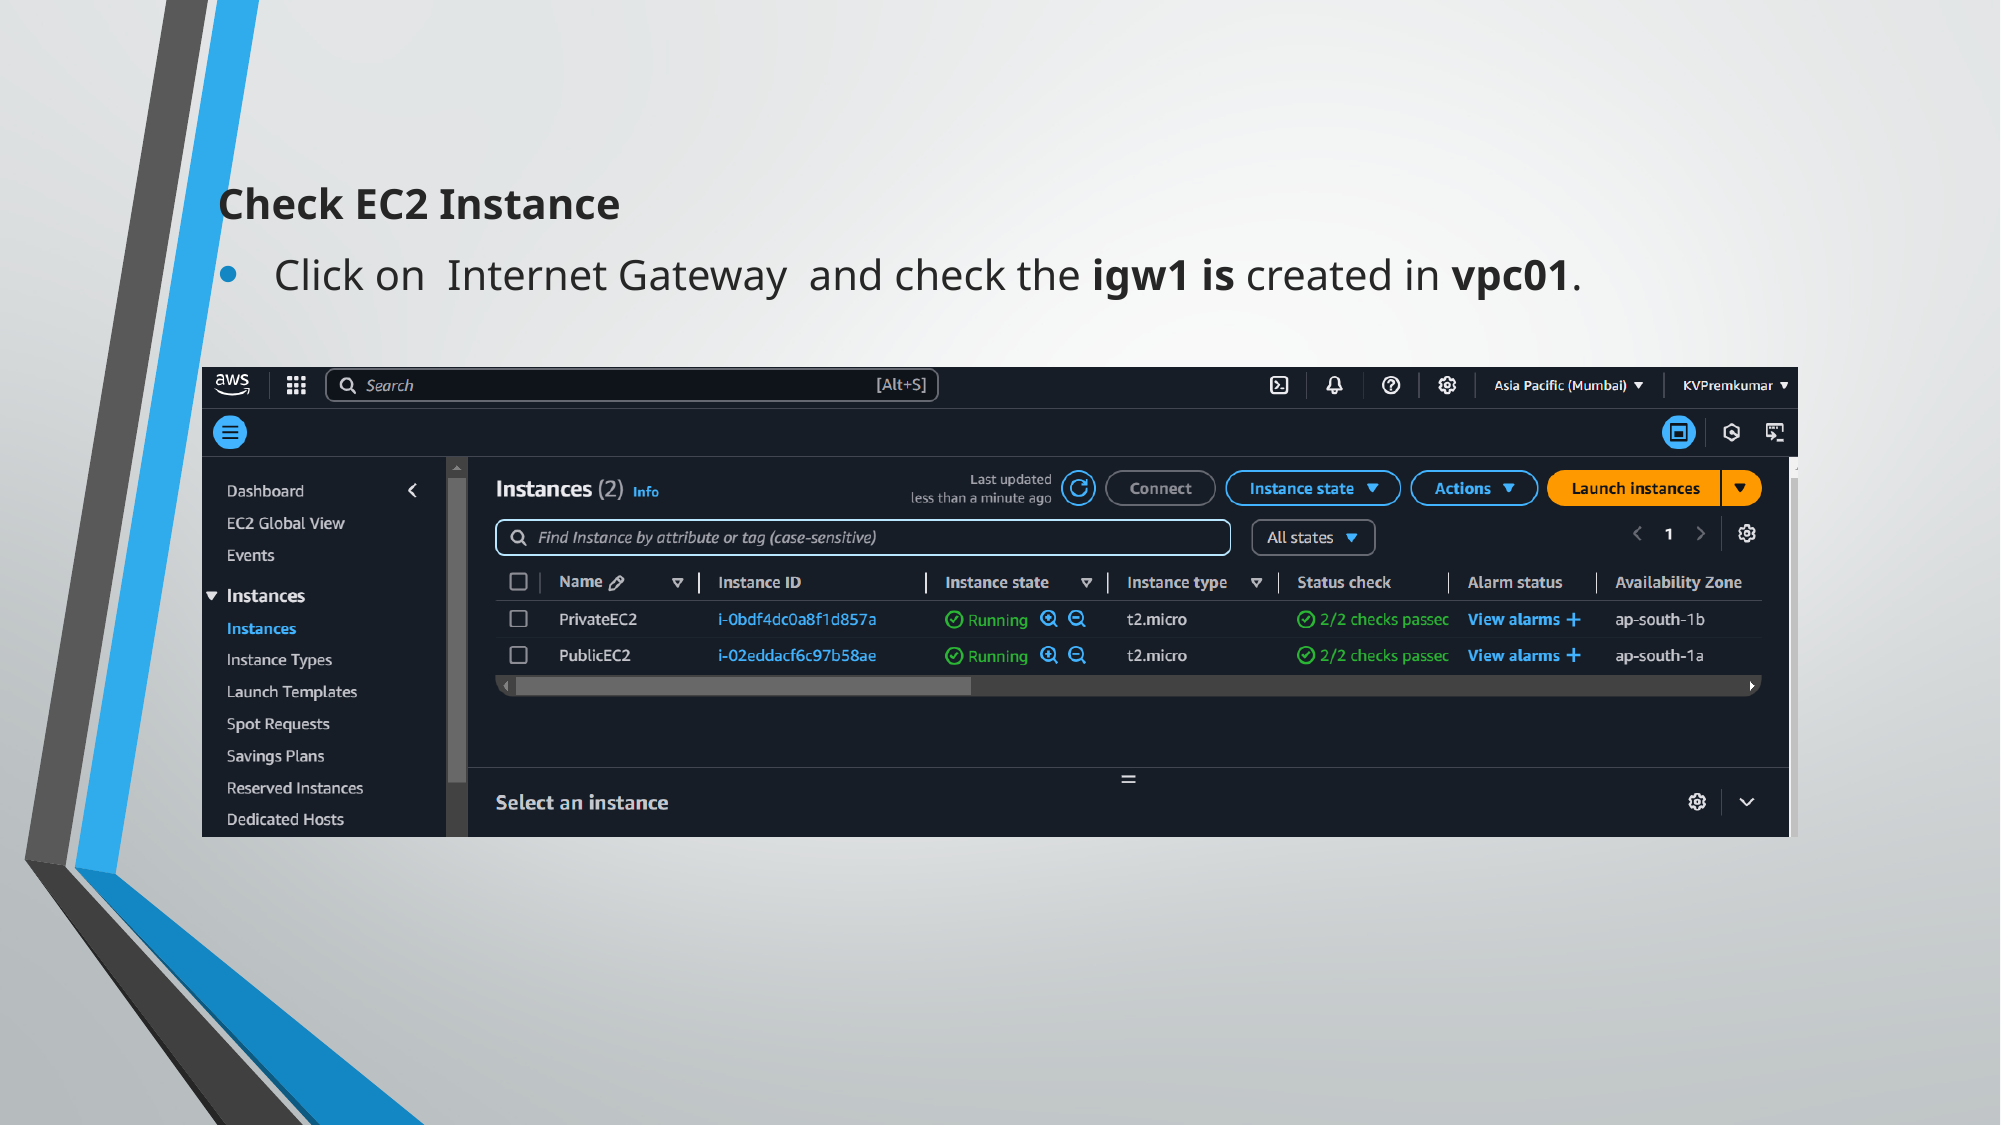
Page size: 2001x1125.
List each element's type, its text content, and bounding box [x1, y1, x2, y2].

picture [202, 367, 1798, 837]
text_box Check EC2 Instance Click on Internet Gateway and check the igw1 is created in vpc01. [202, 152, 1650, 325]
